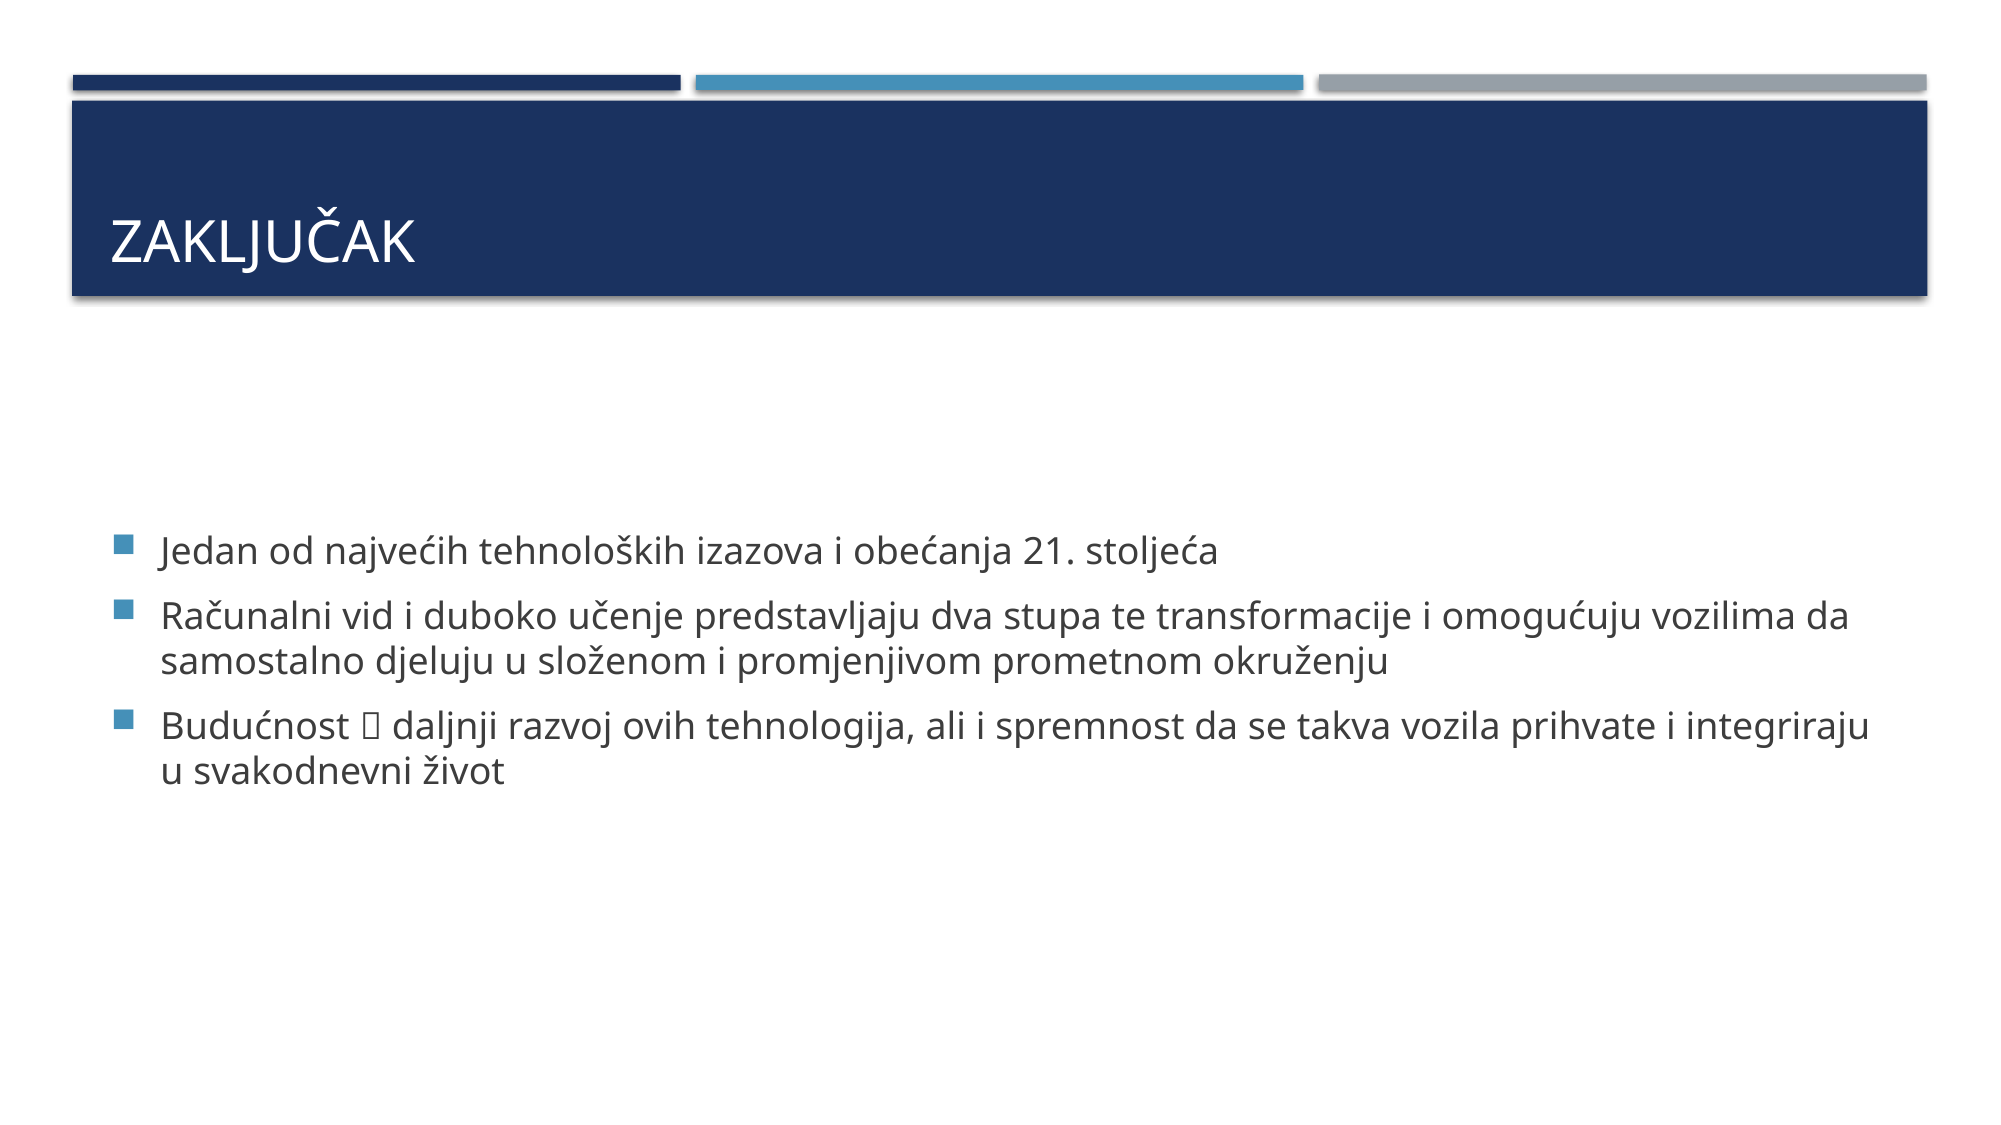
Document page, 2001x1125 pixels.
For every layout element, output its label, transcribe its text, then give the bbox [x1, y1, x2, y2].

list Jedan od najvećih tehnoloških izazova i obećanja 21. stoljeća Računalni vid i duboko učenje predstavljaju dva stupa te transformacije i omogućuju vozilima da samostalno djeluju u složenom i promjenjivom prometnom okruženju Budućnost  daljnji razvoj ovih tehnologija, ali i spremnost da se takva vozila prihvate i integriraju u svakodnevni život [95, 357, 1905, 962]
title ZAKLJUČAK [95, 115, 1905, 282]
